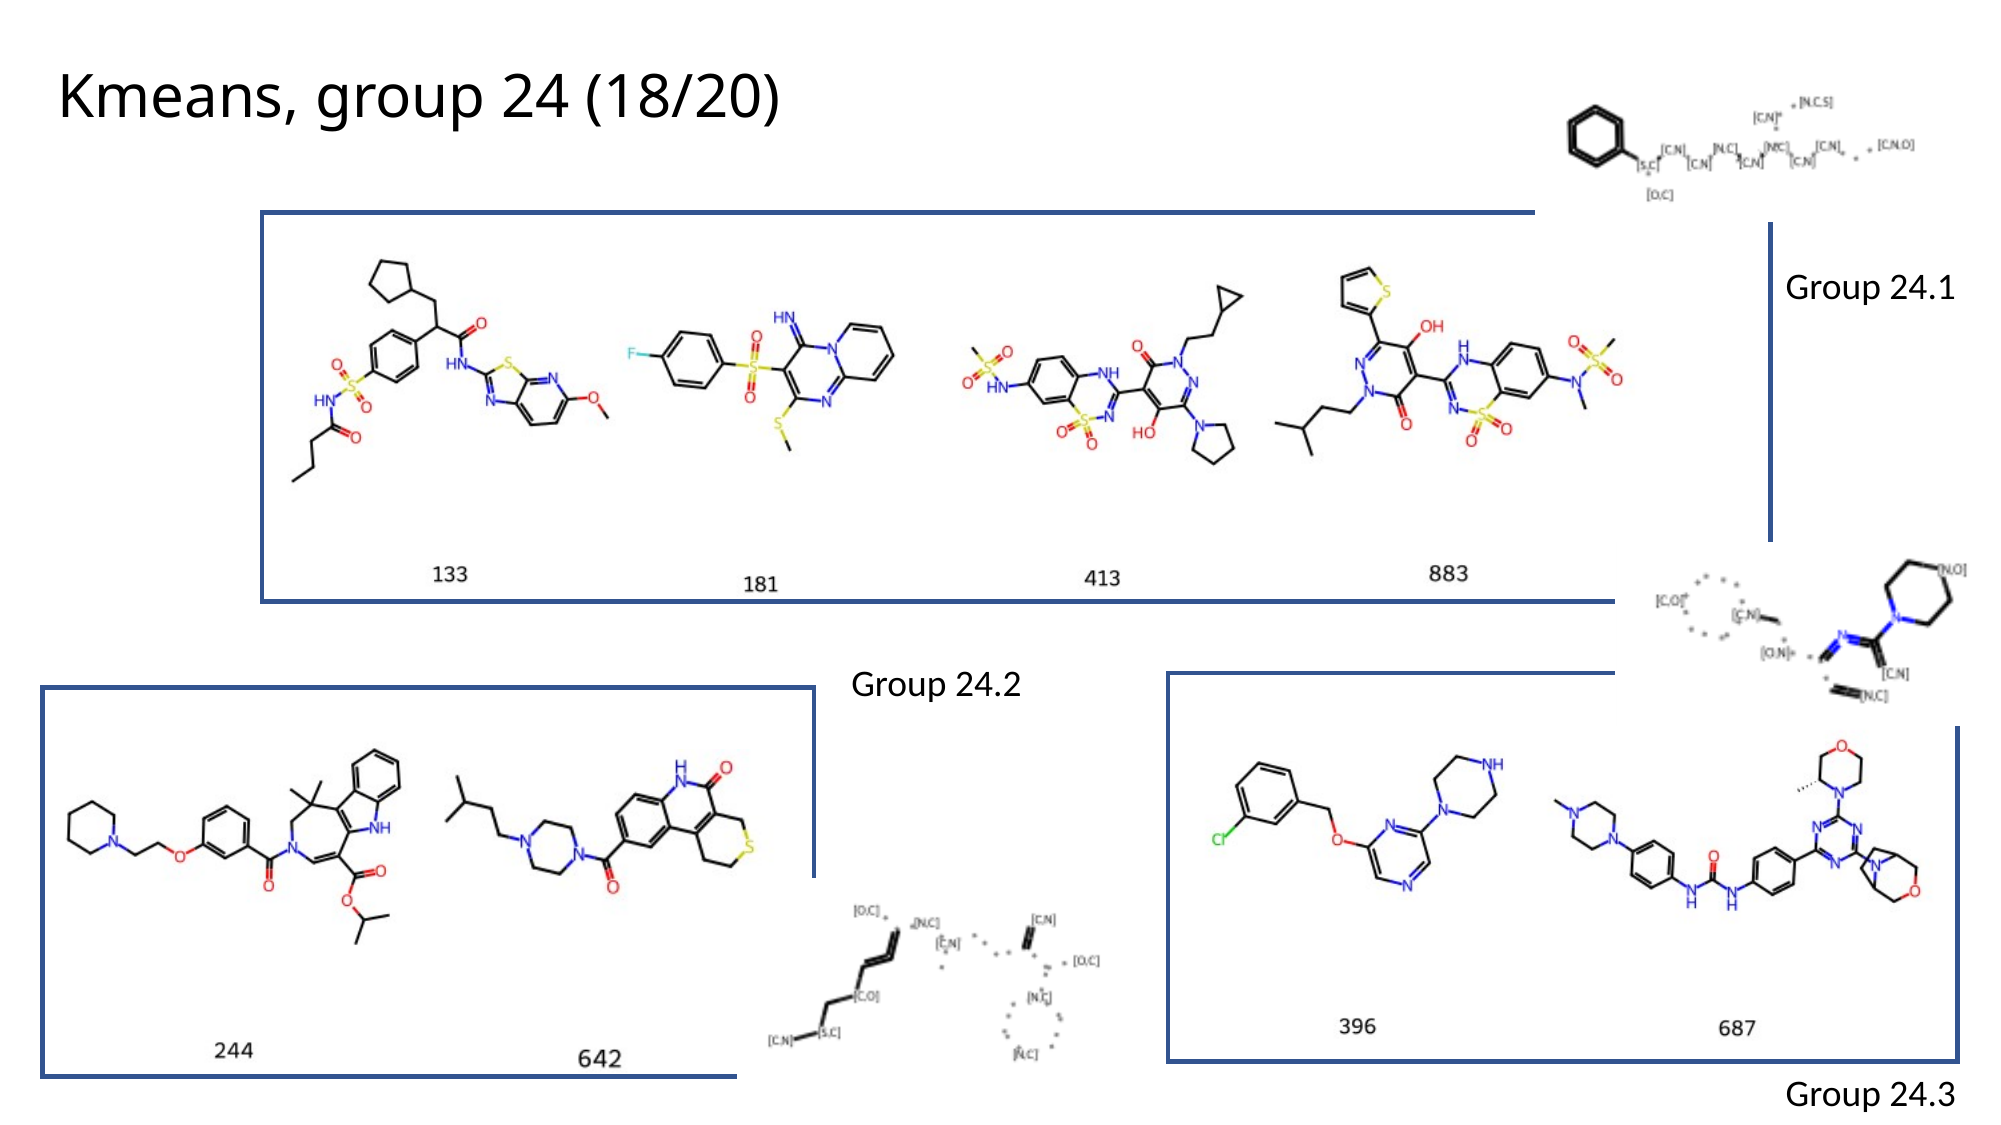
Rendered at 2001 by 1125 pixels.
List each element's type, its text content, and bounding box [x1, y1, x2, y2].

picture [1534, 41, 1941, 223]
text_box Group 24.1 [1770, 254, 1990, 315]
text_box [913, 212, 1772, 602]
text_box [41, 687, 433, 1078]
text_box Group 24.3 [1770, 1061, 1990, 1122]
picture [1265, 259, 1989, 727]
text_box [434, 687, 815, 878]
text_box [1167, 672, 1959, 1063]
picture [59, 667, 1116, 1097]
picture [1545, 728, 1941, 1046]
picture [952, 195, 1264, 596]
title Kmeans, group 24 (18/20) [42, 38, 856, 159]
picture [277, 191, 913, 602]
text_box Group 24.2 [836, 651, 1056, 712]
picture [1204, 644, 1530, 1045]
text_box [261, 212, 615, 602]
